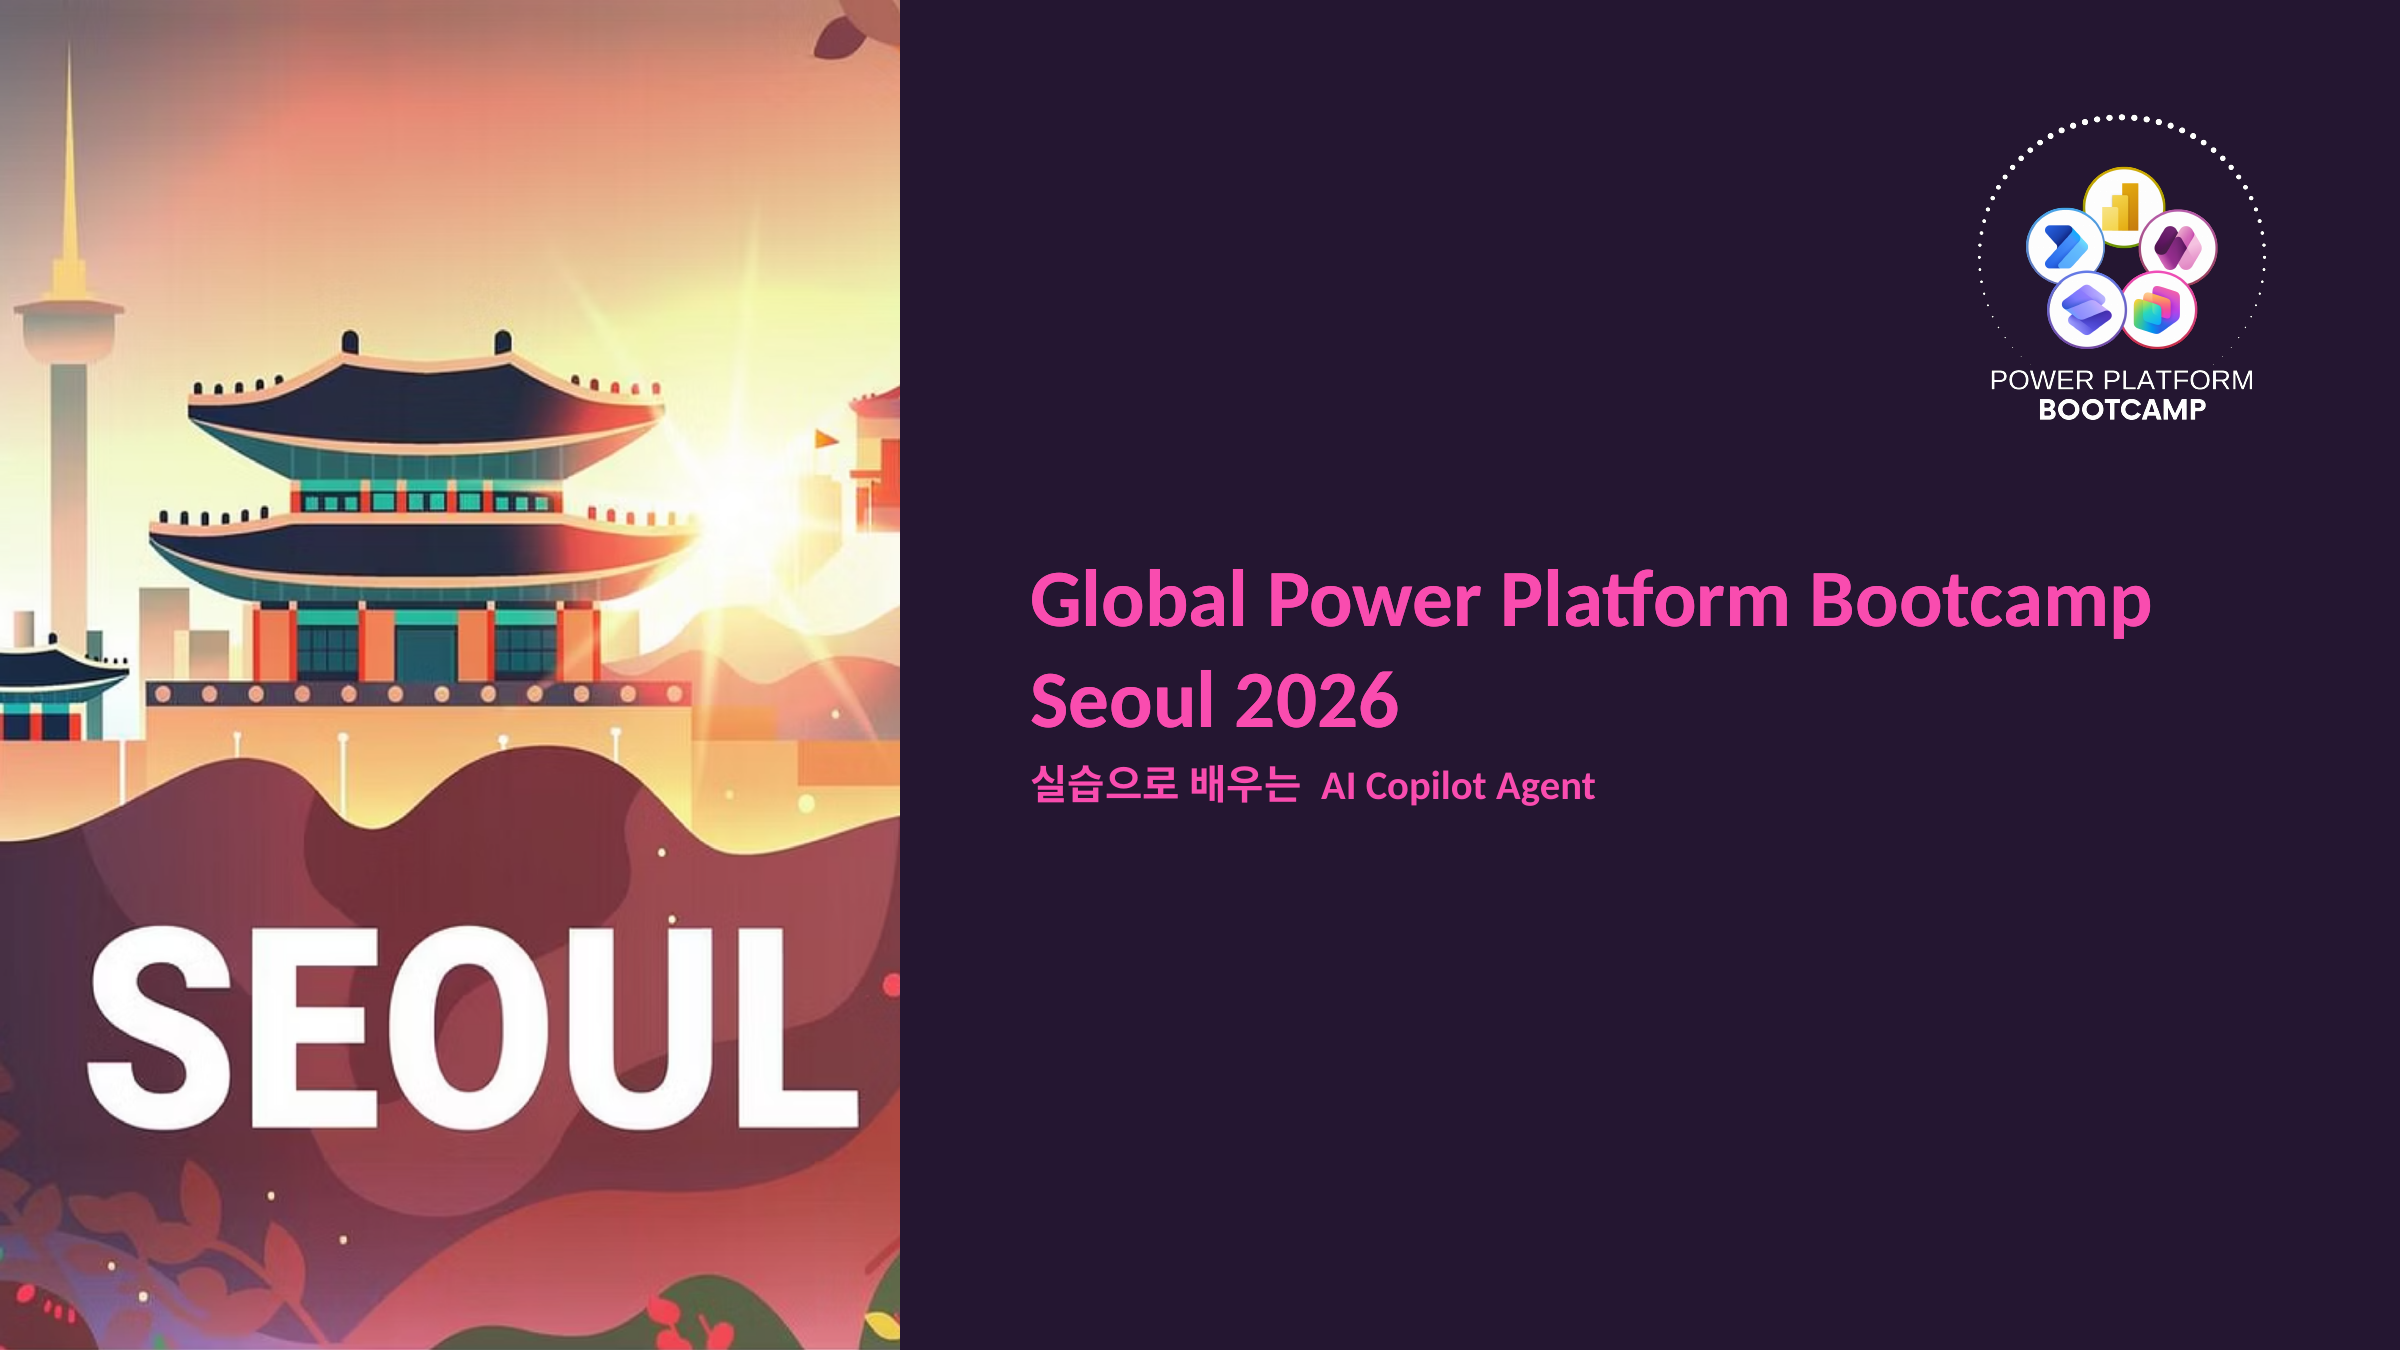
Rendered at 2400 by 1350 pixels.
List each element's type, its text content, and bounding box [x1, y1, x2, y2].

text_box 실습으로 배우는 AI Copilot Agent [1030, 757, 1659, 809]
text_box [1863, 33, 2355, 542]
picture [0, 0, 900, 1350]
text_box Global Power Platform Bootcamp Seoul 2026 [1030, 541, 2270, 745]
